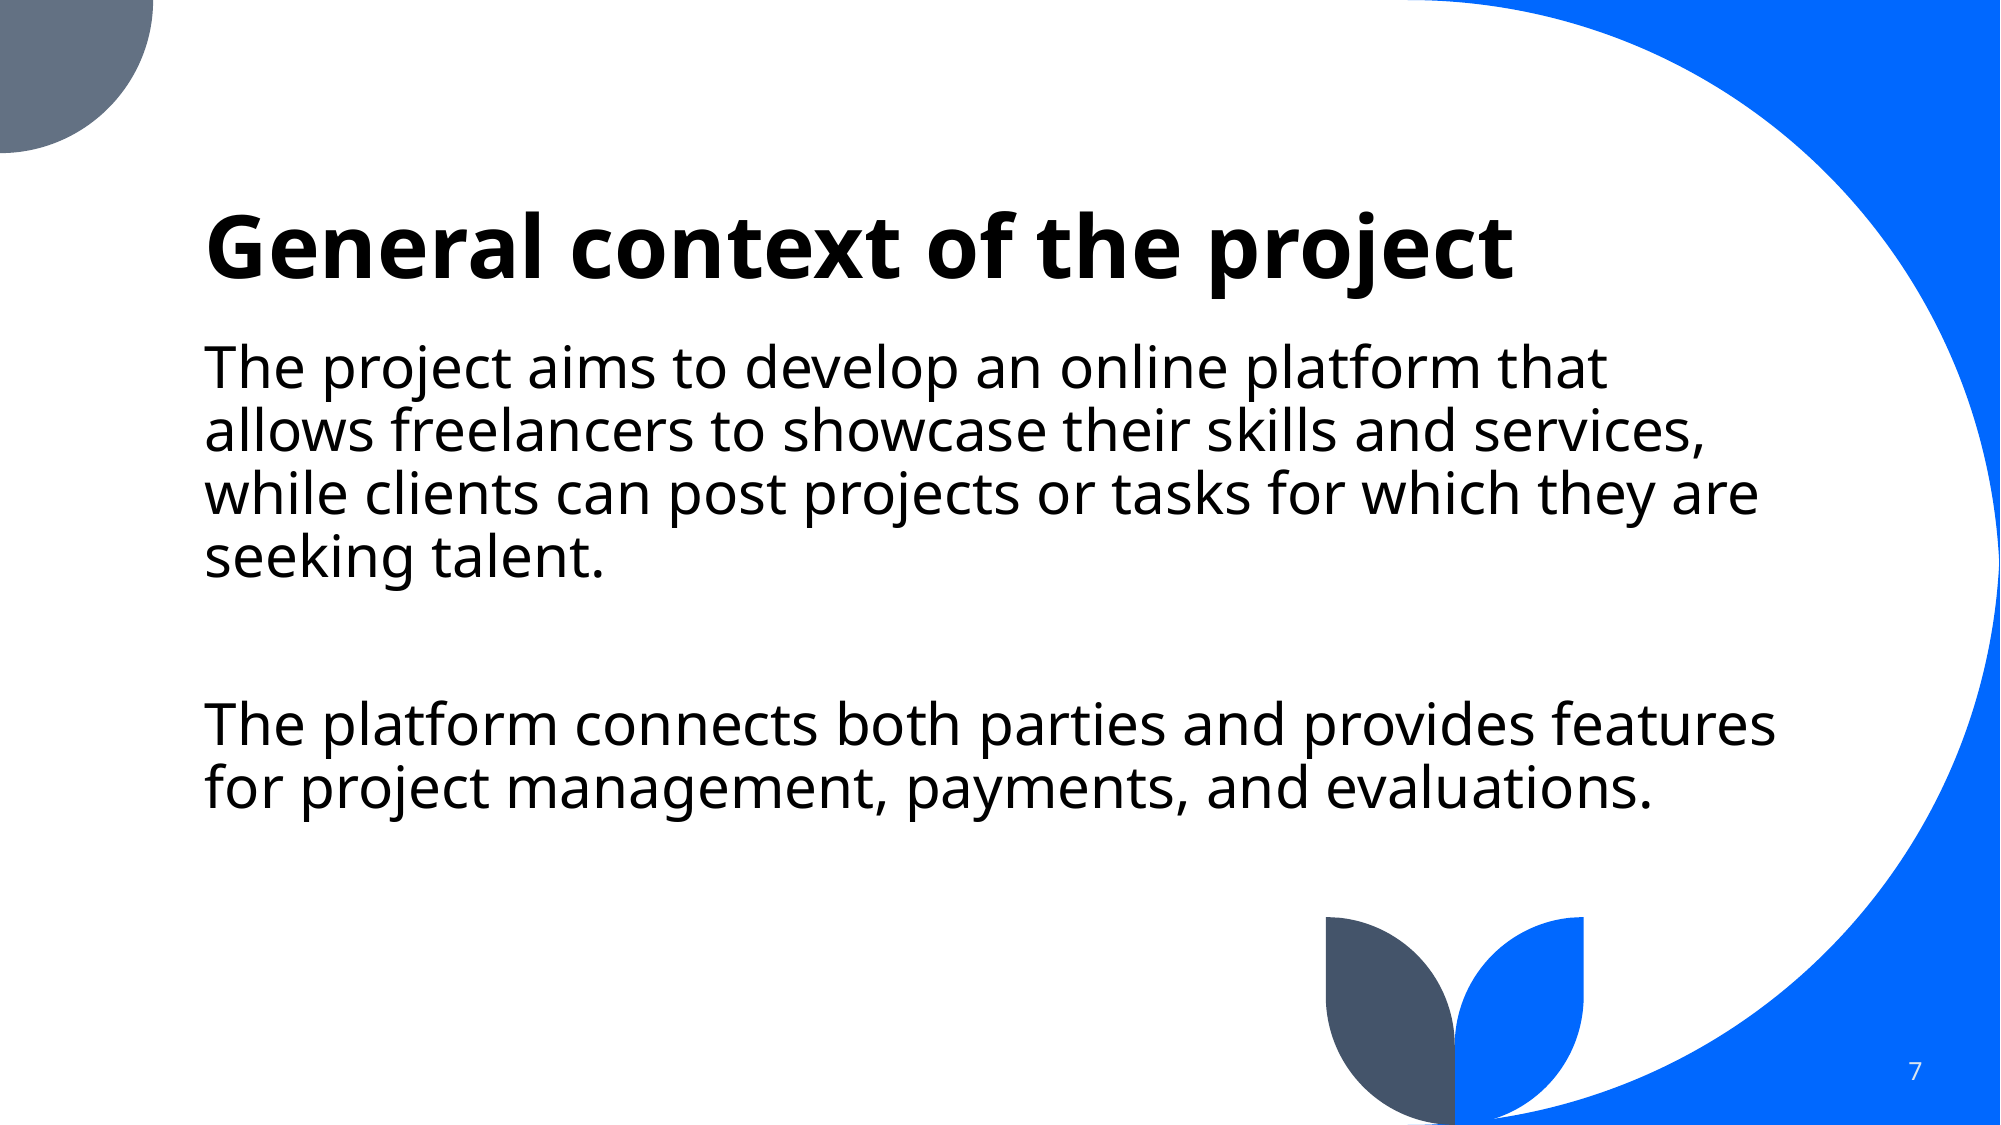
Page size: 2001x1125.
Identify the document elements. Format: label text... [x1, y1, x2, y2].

title General context of the project [190, 16, 1795, 303]
slide_number 7 [1665, 1042, 1938, 1103]
list The project aims to develop an online platform that allows freelancers to showcase their skills and services, while clients can post projects or tasks for which they are seeking talent. The platform connects both parties and provides features for project management, payments, and evaluations. [190, 330, 1795, 884]
